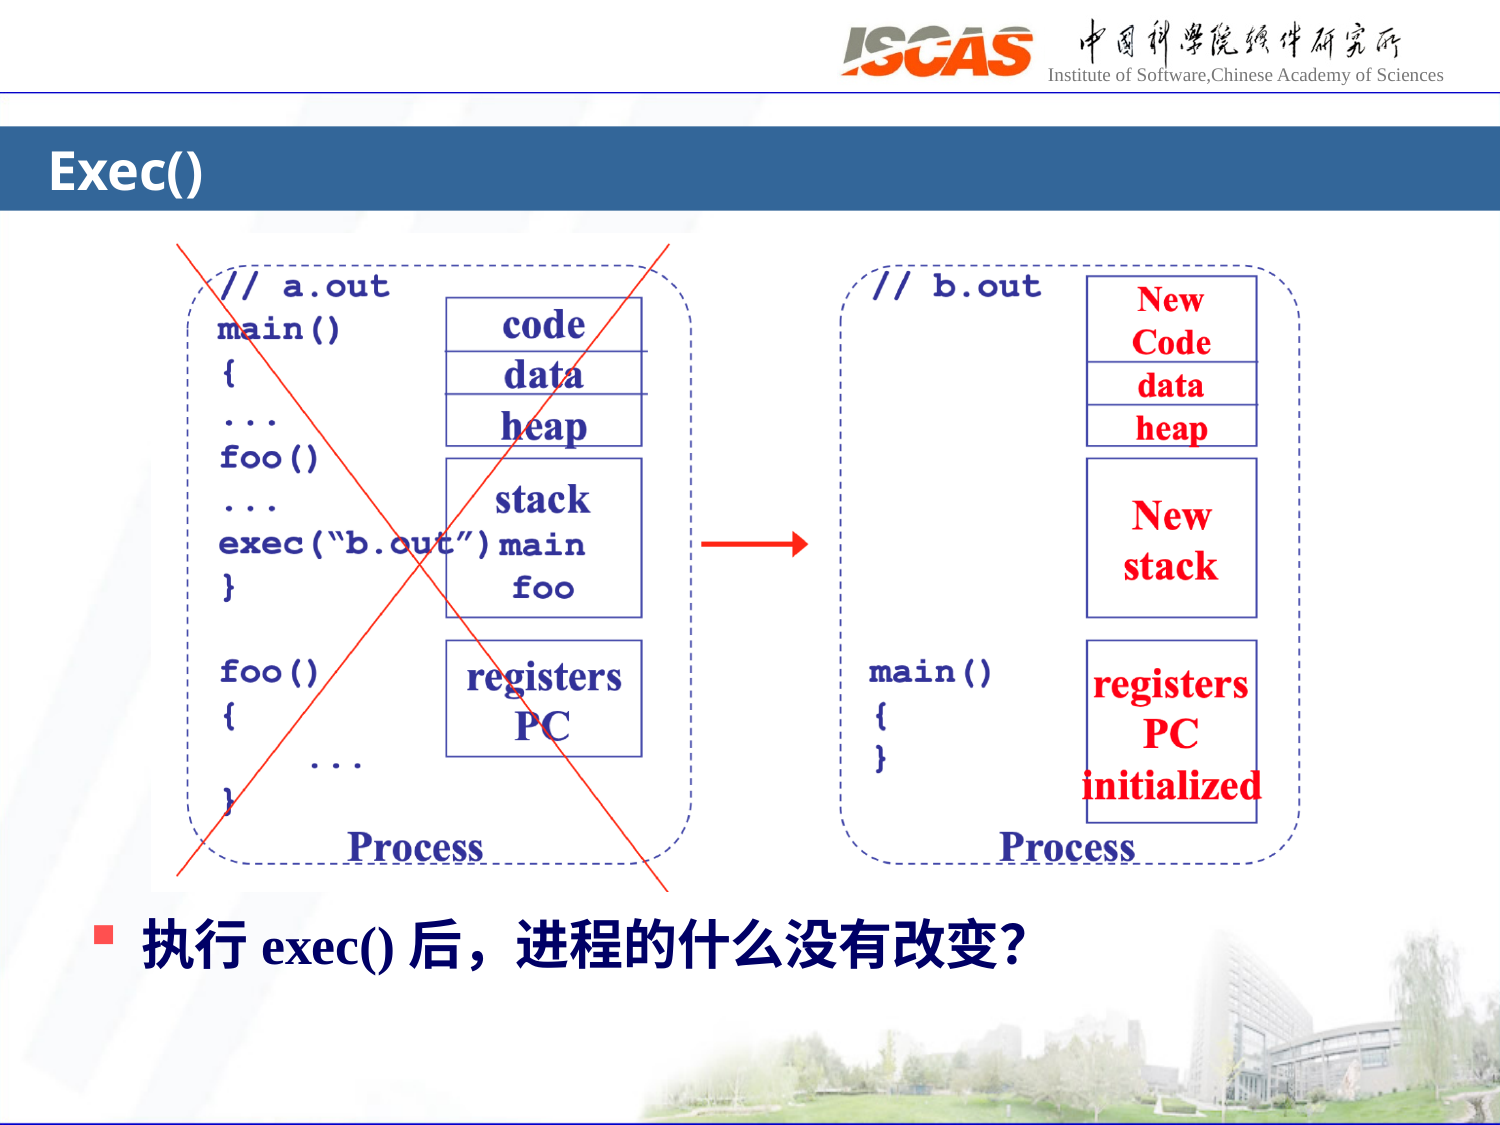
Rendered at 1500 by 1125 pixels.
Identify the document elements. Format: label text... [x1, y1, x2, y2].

title Exec() [0, 126, 1500, 211]
picture [0, 92, 1500, 126]
picture [0, 211, 1500, 1125]
picture [837, 18, 1045, 87]
picture [1077, 15, 1402, 71]
list 执行exec()后，进程的什么没有改变？ [73, 903, 1427, 988]
